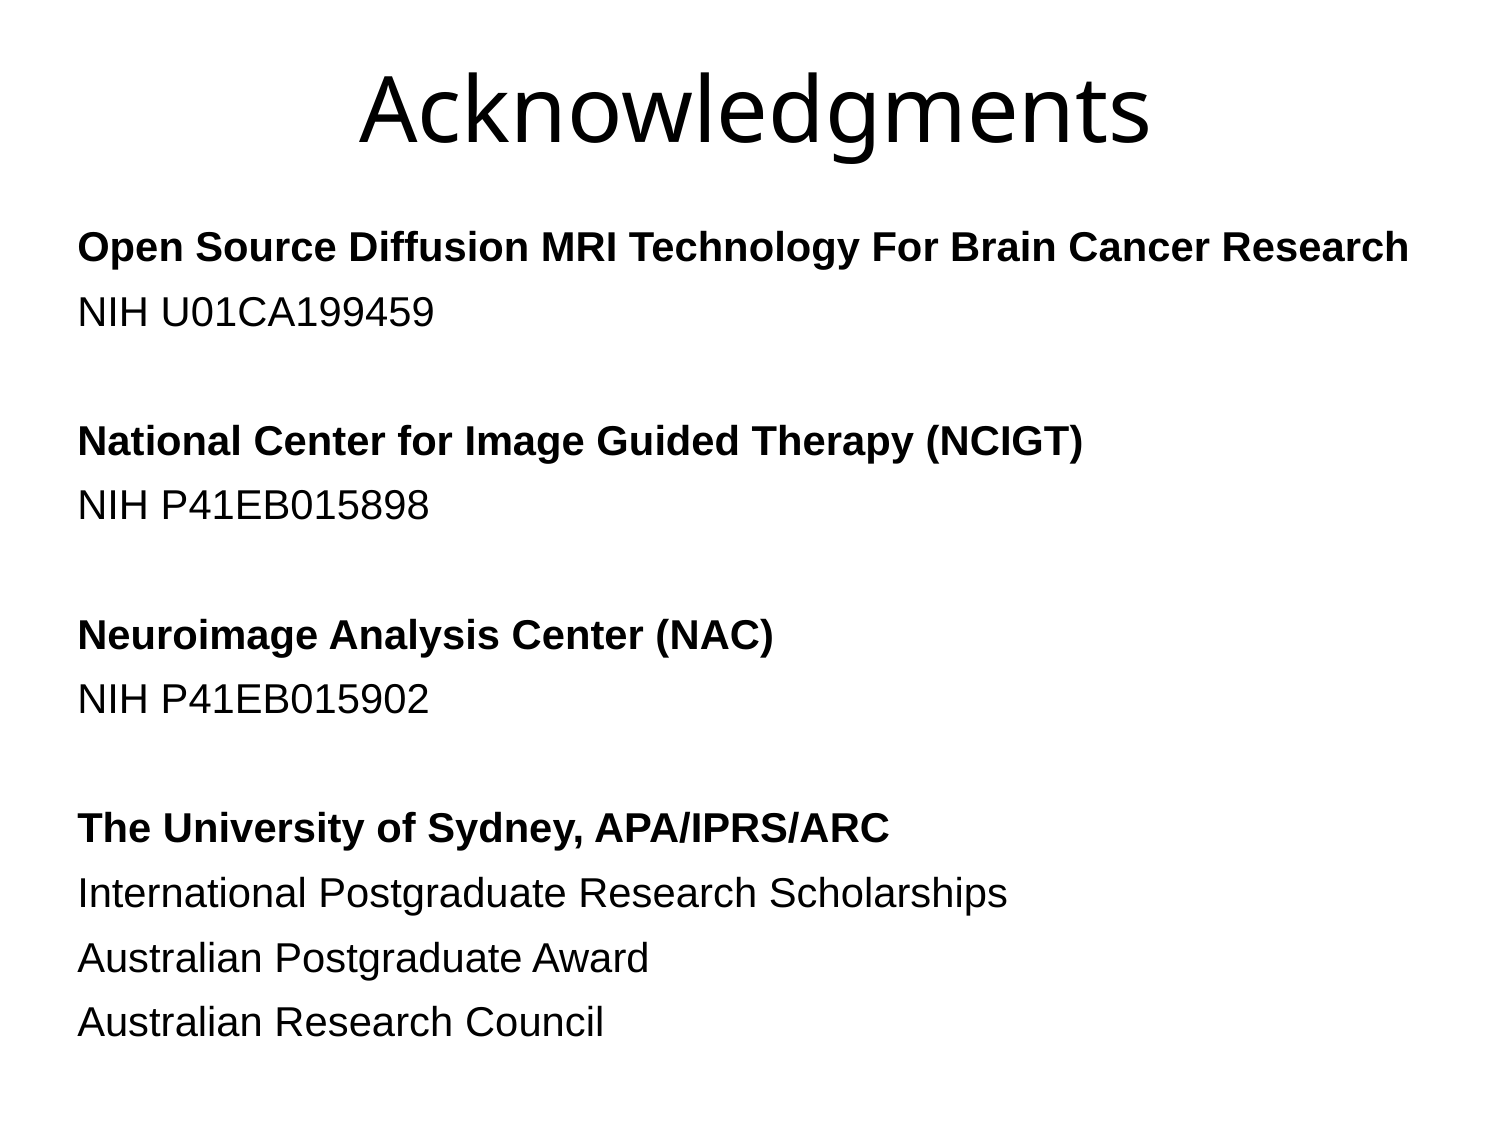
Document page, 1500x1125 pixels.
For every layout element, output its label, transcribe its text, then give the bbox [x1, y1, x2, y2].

text_box Open Source Diffusion MRI Technology For Brain Cancer Research NIH U01CA199459 National Center for Image Guided Therapy (NCIGT) NIH P41EB015898 Neuroimage Analysis Center (NAC) NIH P41EB015902 The University of Sydney, APA/IPRS/ARC International Postgraduate Research Scholarships Australian Postgraduate Award Australian Research Council [62, 212, 1438, 946]
text_box Acknowledgments [12, 12, 1500, 200]
